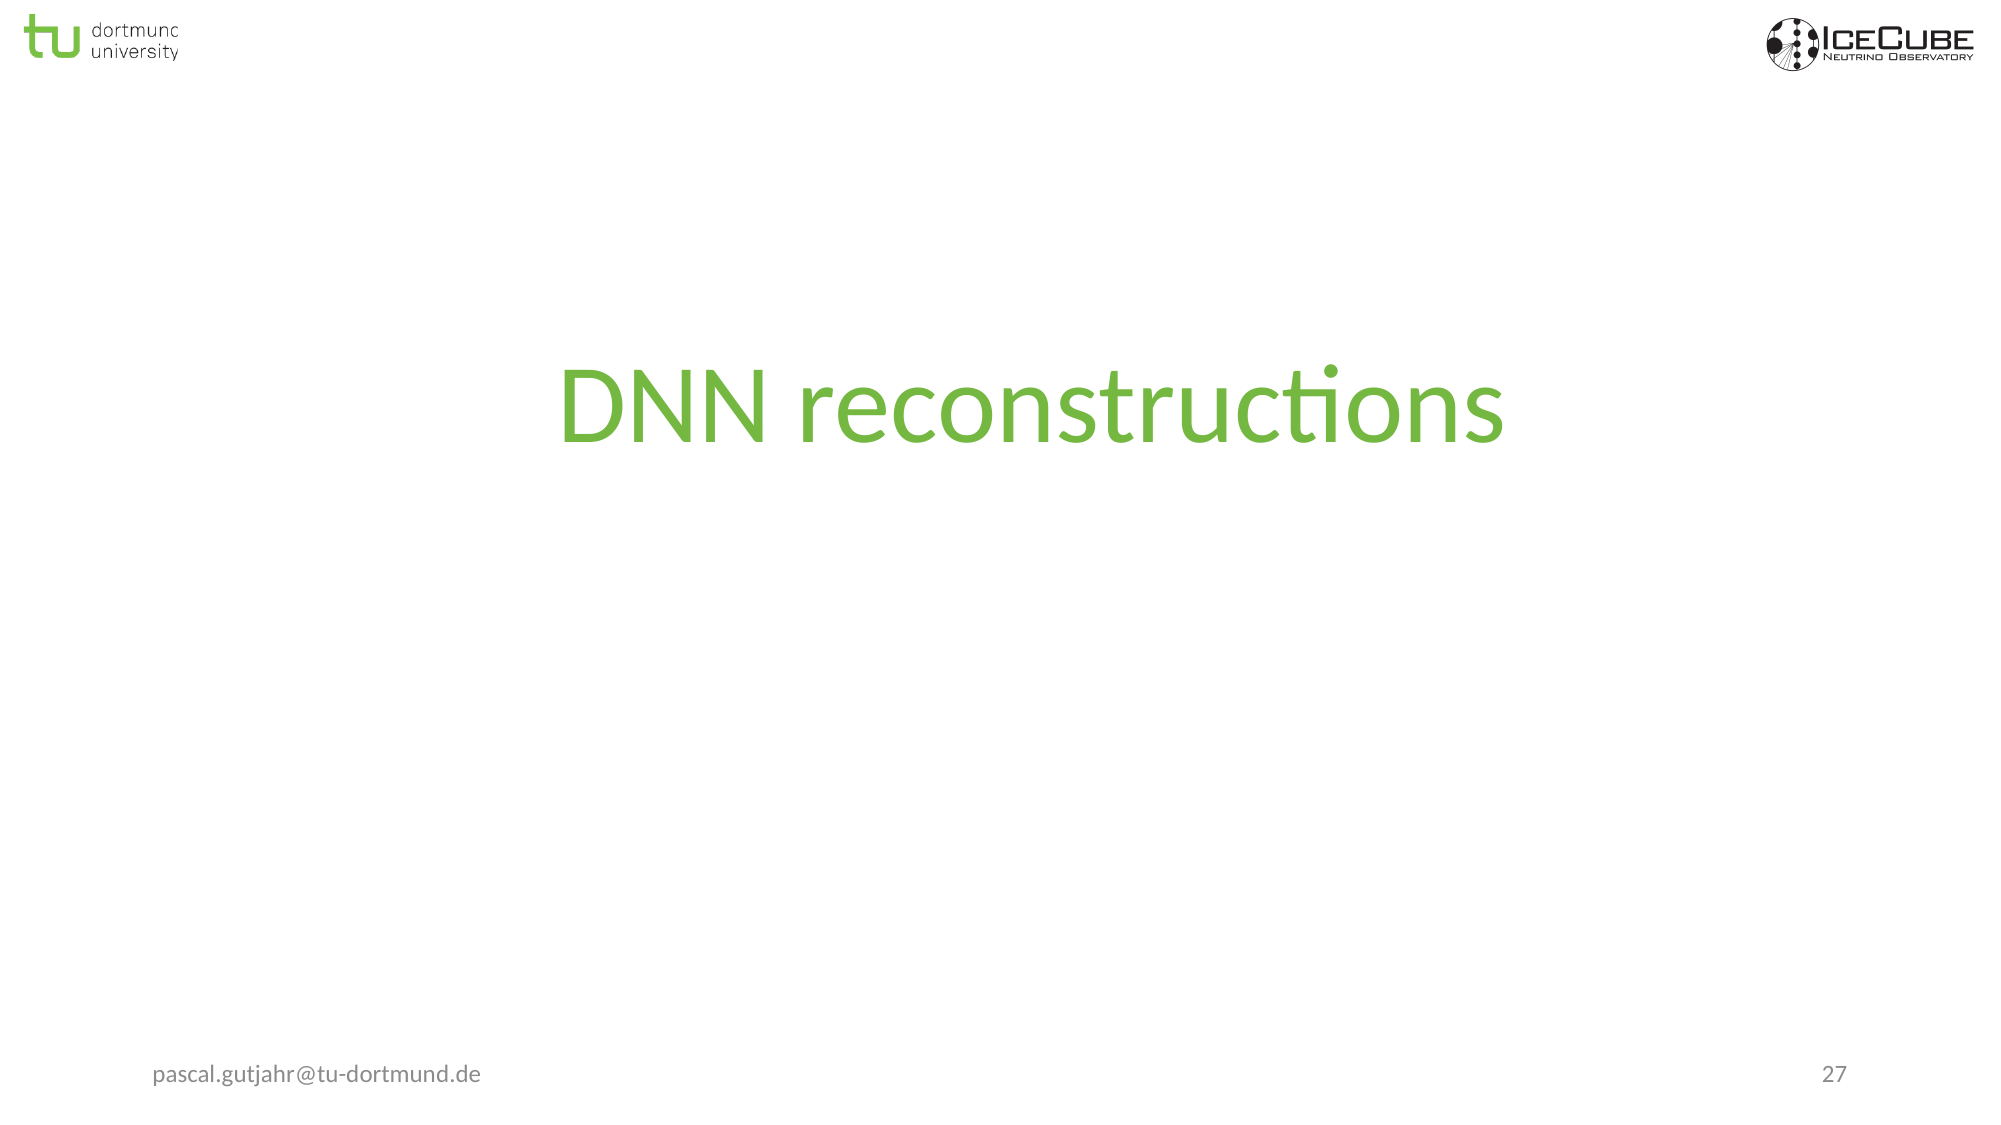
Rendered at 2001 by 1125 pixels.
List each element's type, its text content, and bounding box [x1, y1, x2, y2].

list DNN reconstructions [88, 181, 1977, 1014]
slide_number pascal.gutjahr@tu-dortmund.de [137, 1042, 588, 1103]
slide_number 27 [1412, 1042, 1863, 1103]
